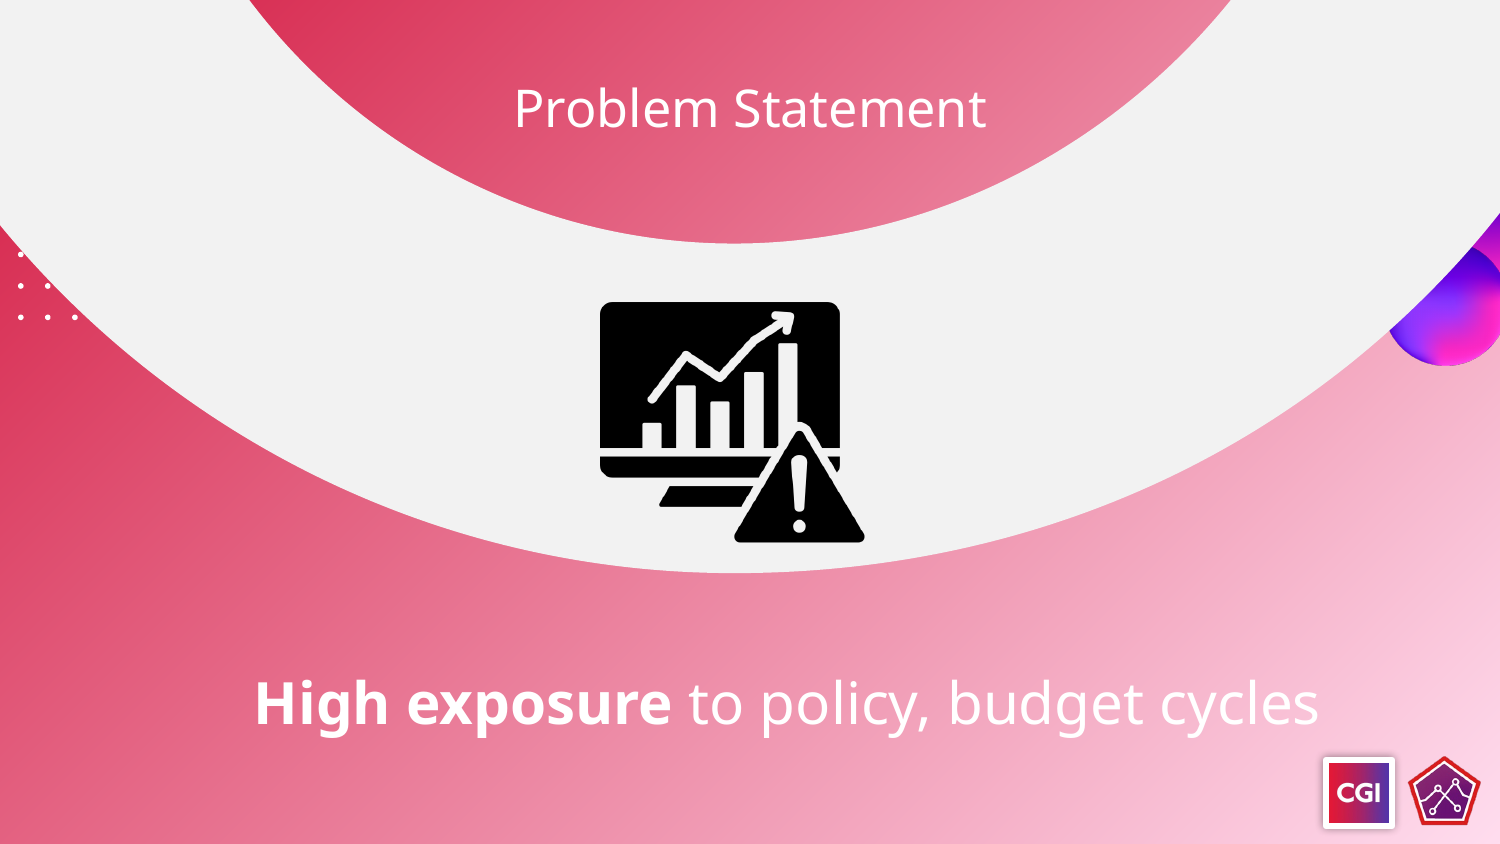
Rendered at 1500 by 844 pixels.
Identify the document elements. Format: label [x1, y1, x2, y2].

text_box [0, 0, 1500, 844]
picture [595, 284, 870, 559]
